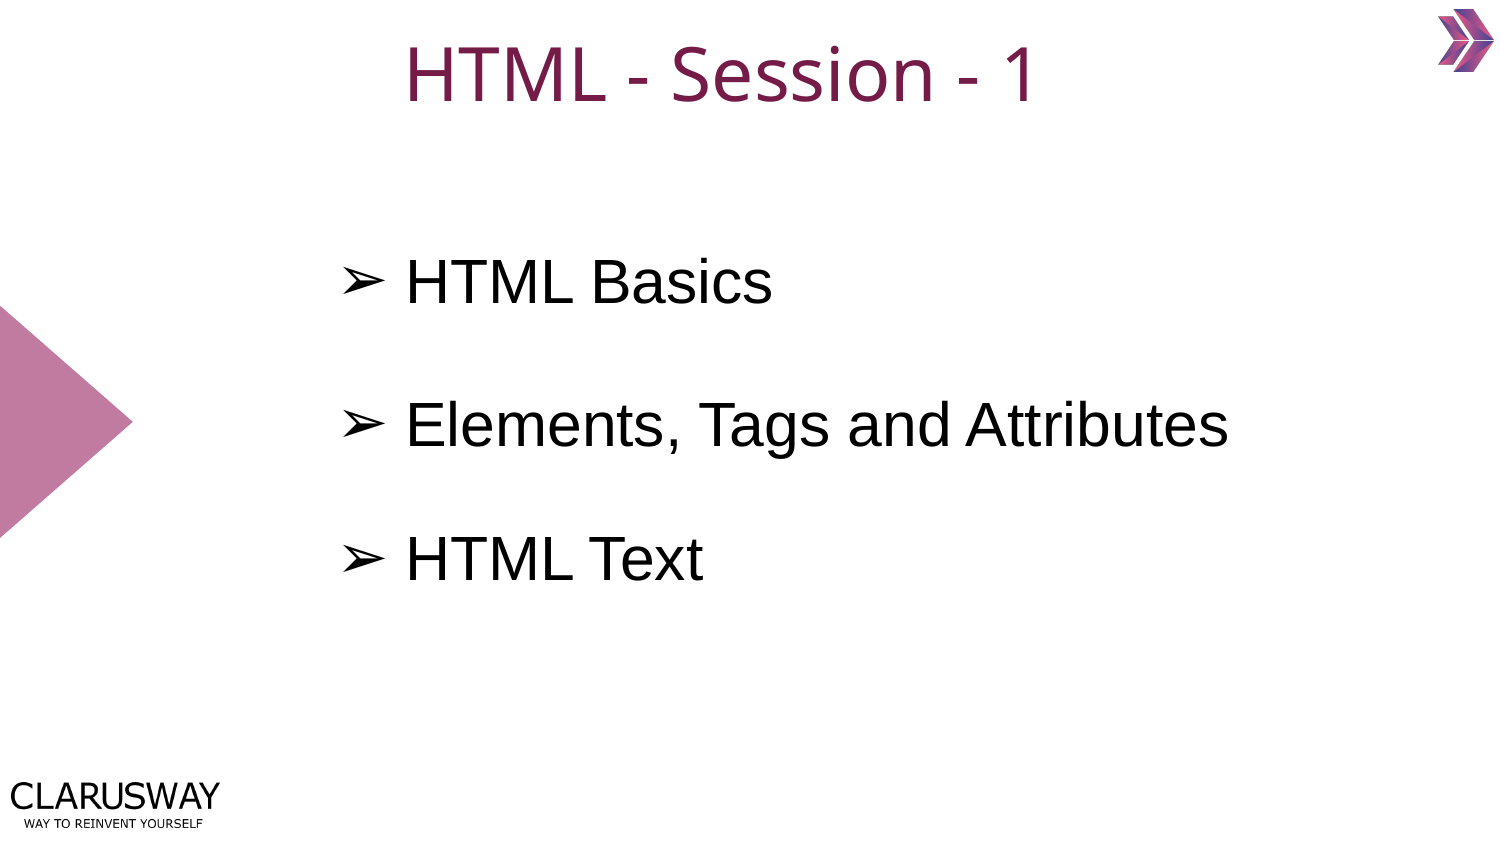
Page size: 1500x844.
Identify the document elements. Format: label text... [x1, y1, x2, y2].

picture [1438, 9, 1494, 72]
title HTML - Session - 1 [105, 14, 1342, 140]
text_box HTML Basics Elements, Tags and Attributes HTML Text [314, 234, 1406, 655]
picture [11, 782, 220, 828]
